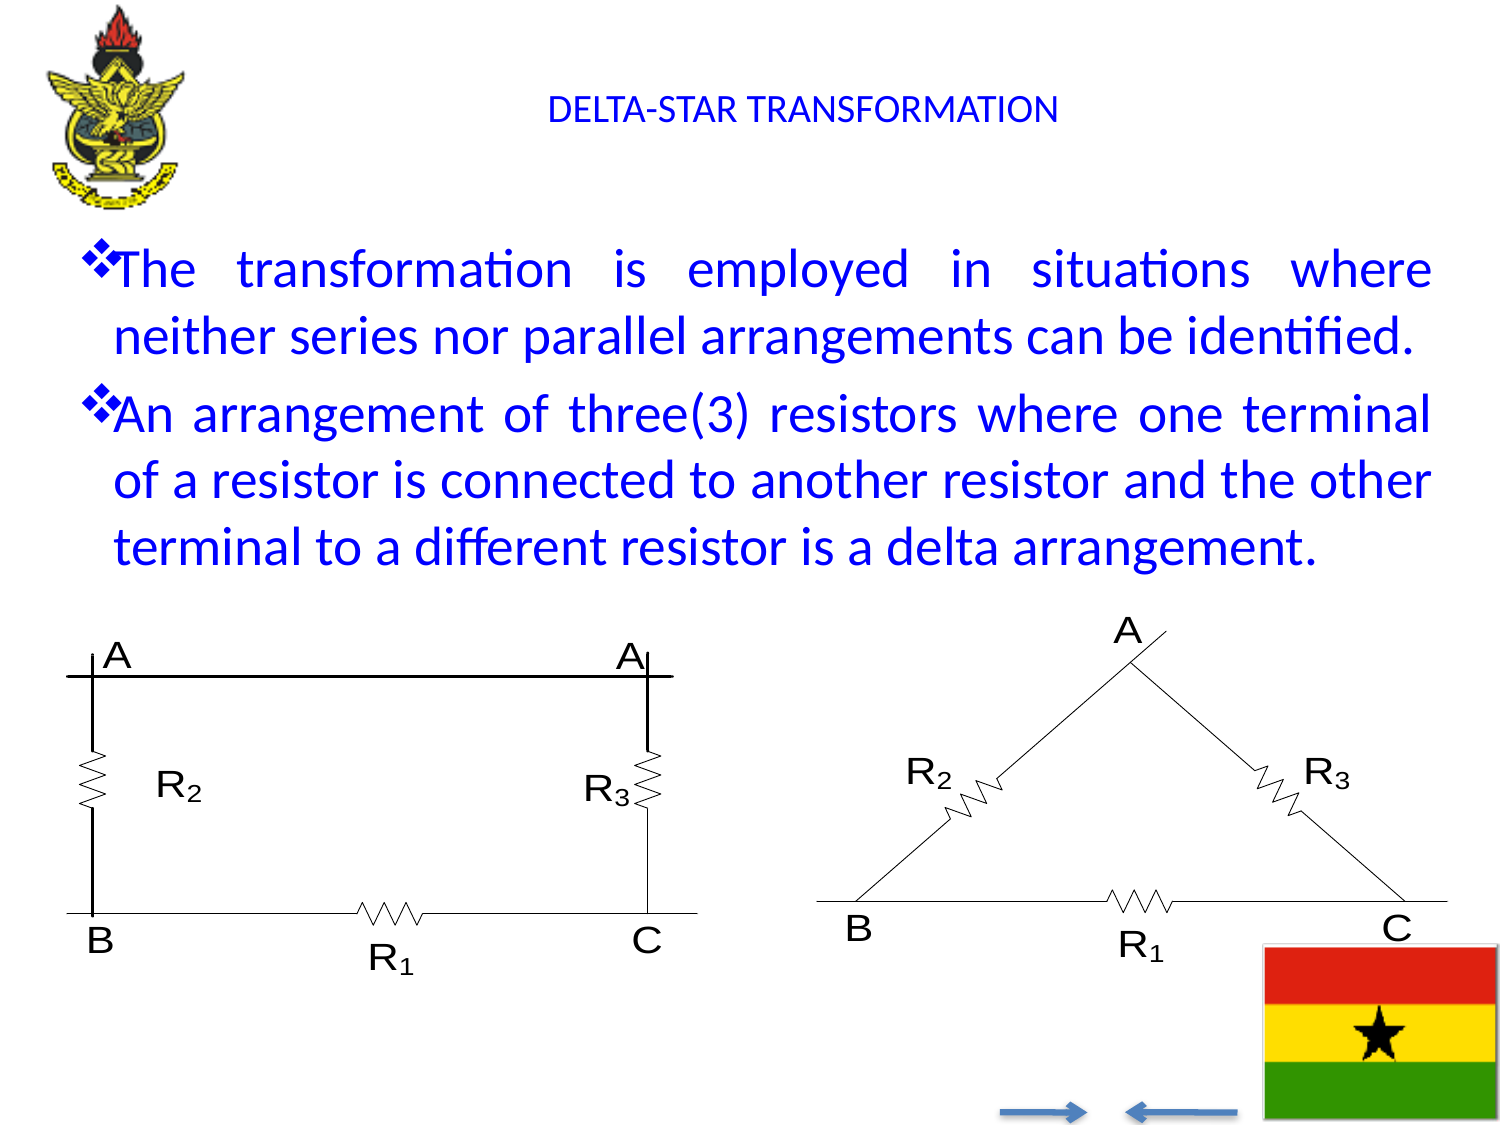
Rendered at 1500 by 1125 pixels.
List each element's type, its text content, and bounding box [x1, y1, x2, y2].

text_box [787, 599, 1451, 976]
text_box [37, 612, 701, 988]
subtitle The transformation is employed in situations where neither series nor parallel arrangements can be identified. An arrangement of three(3) resistors where one terminal of a resistor is connected to another resistor and the other terminal to a different resistor is a delta arrangement. [62, 224, 1450, 1100]
picture [1262, 943, 1500, 1125]
picture [0, 0, 226, 226]
title DELTA-STAR TRANSFORMATION [229, 24, 1450, 188]
